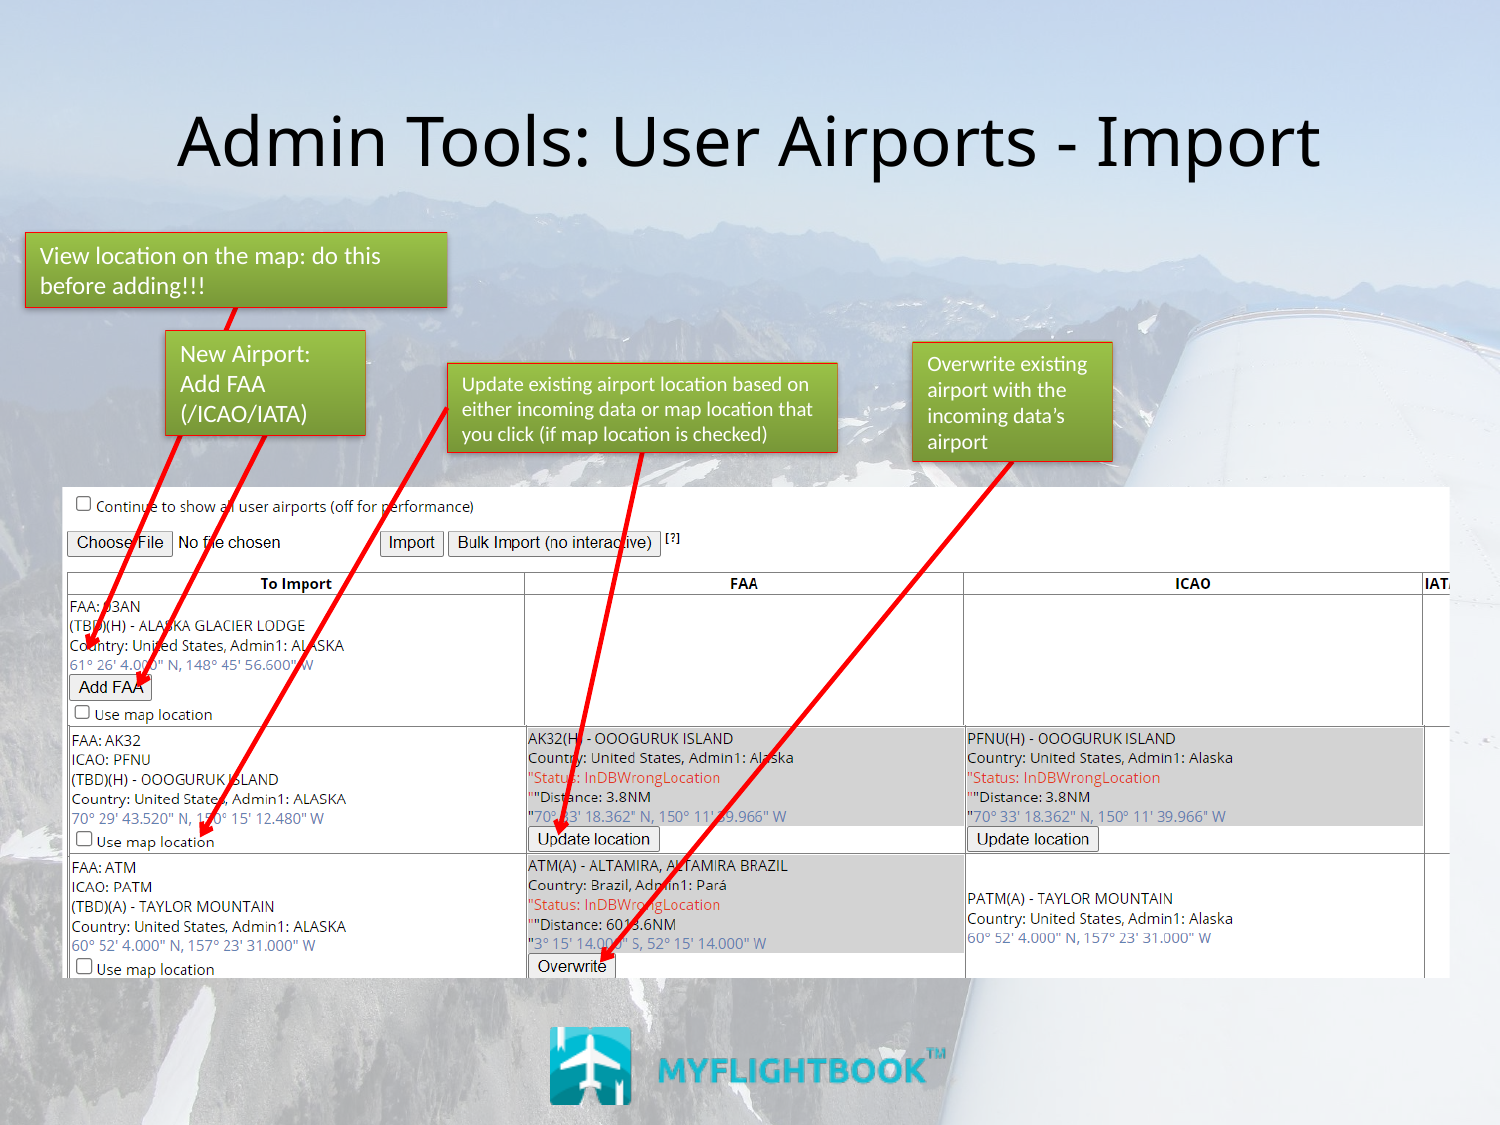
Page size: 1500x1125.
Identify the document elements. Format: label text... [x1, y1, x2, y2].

text_box Overwrite existing airport with the incoming data’s airport [912, 341, 1113, 462]
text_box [137, 436, 194, 688]
picture [62, 487, 1450, 978]
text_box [599, 462, 1013, 963]
title Admin Tools: User Airports - Import [75, 45, 1425, 233]
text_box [199, 407, 448, 838]
picture [550, 1027, 950, 1105]
text_box New Airport: Add FAA (/ICAO/IATA) [240, 330, 366, 406]
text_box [87, 307, 237, 651]
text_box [558, 453, 643, 836]
text_box Update existing airport location based on either incoming data or map location that you click (if map location is checked) [447, 362, 838, 453]
text_box View location on the map: do this before adding!!! [24, 232, 448, 308]
